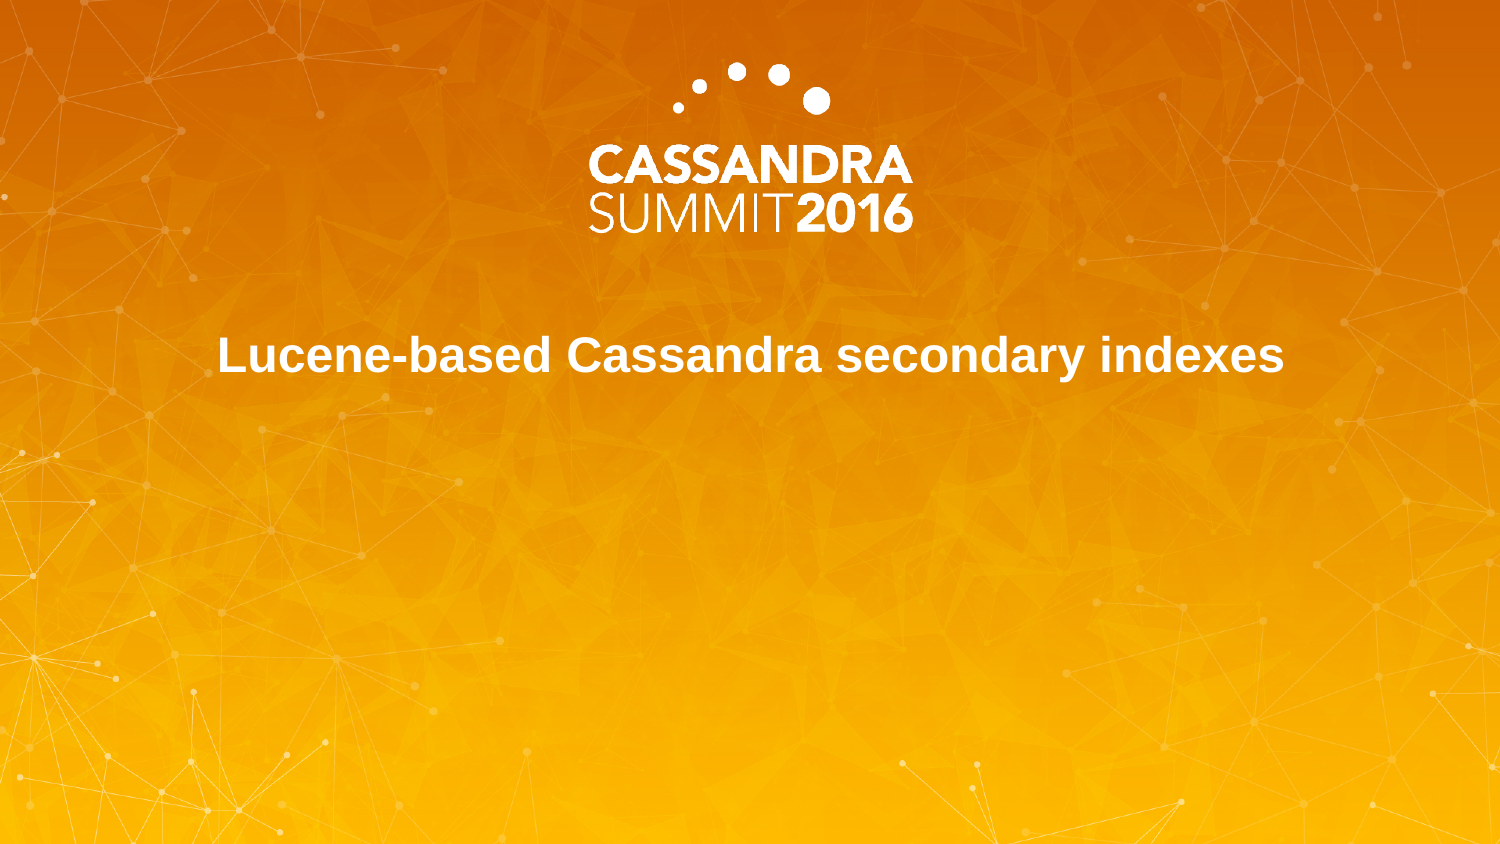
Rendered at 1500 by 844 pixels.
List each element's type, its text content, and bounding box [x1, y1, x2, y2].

picture [0, 0, 1500, 844]
title Lucene-based Cassandra secondary indexes [63, 284, 1439, 425]
